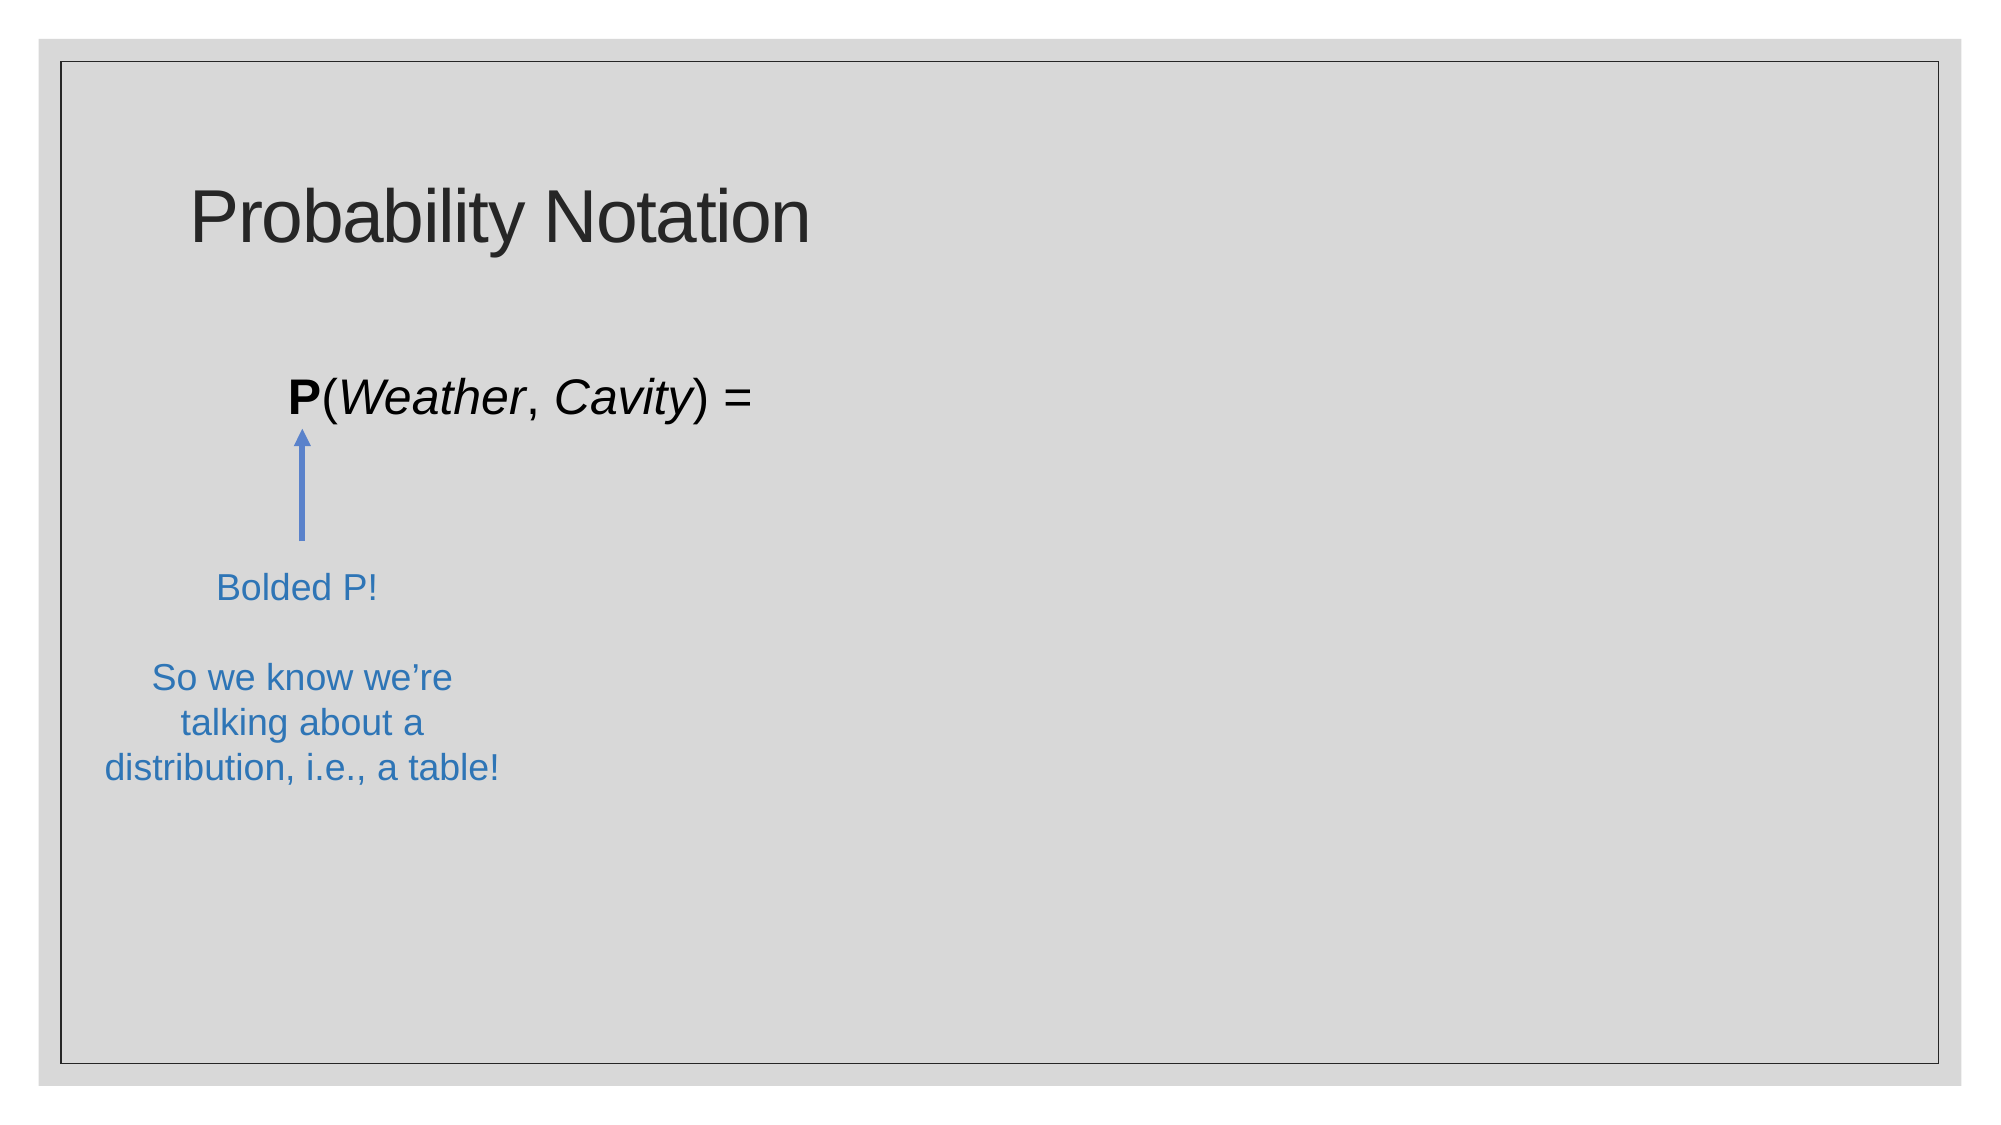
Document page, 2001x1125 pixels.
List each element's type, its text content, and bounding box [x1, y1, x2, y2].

text_box Bolded P! So we know we’re talking about a distribution, i.e., a table! [80, 555, 524, 796]
list P(Weather, Cavity) = [174, 345, 1825, 977]
title Probability Notation [174, 105, 1825, 331]
